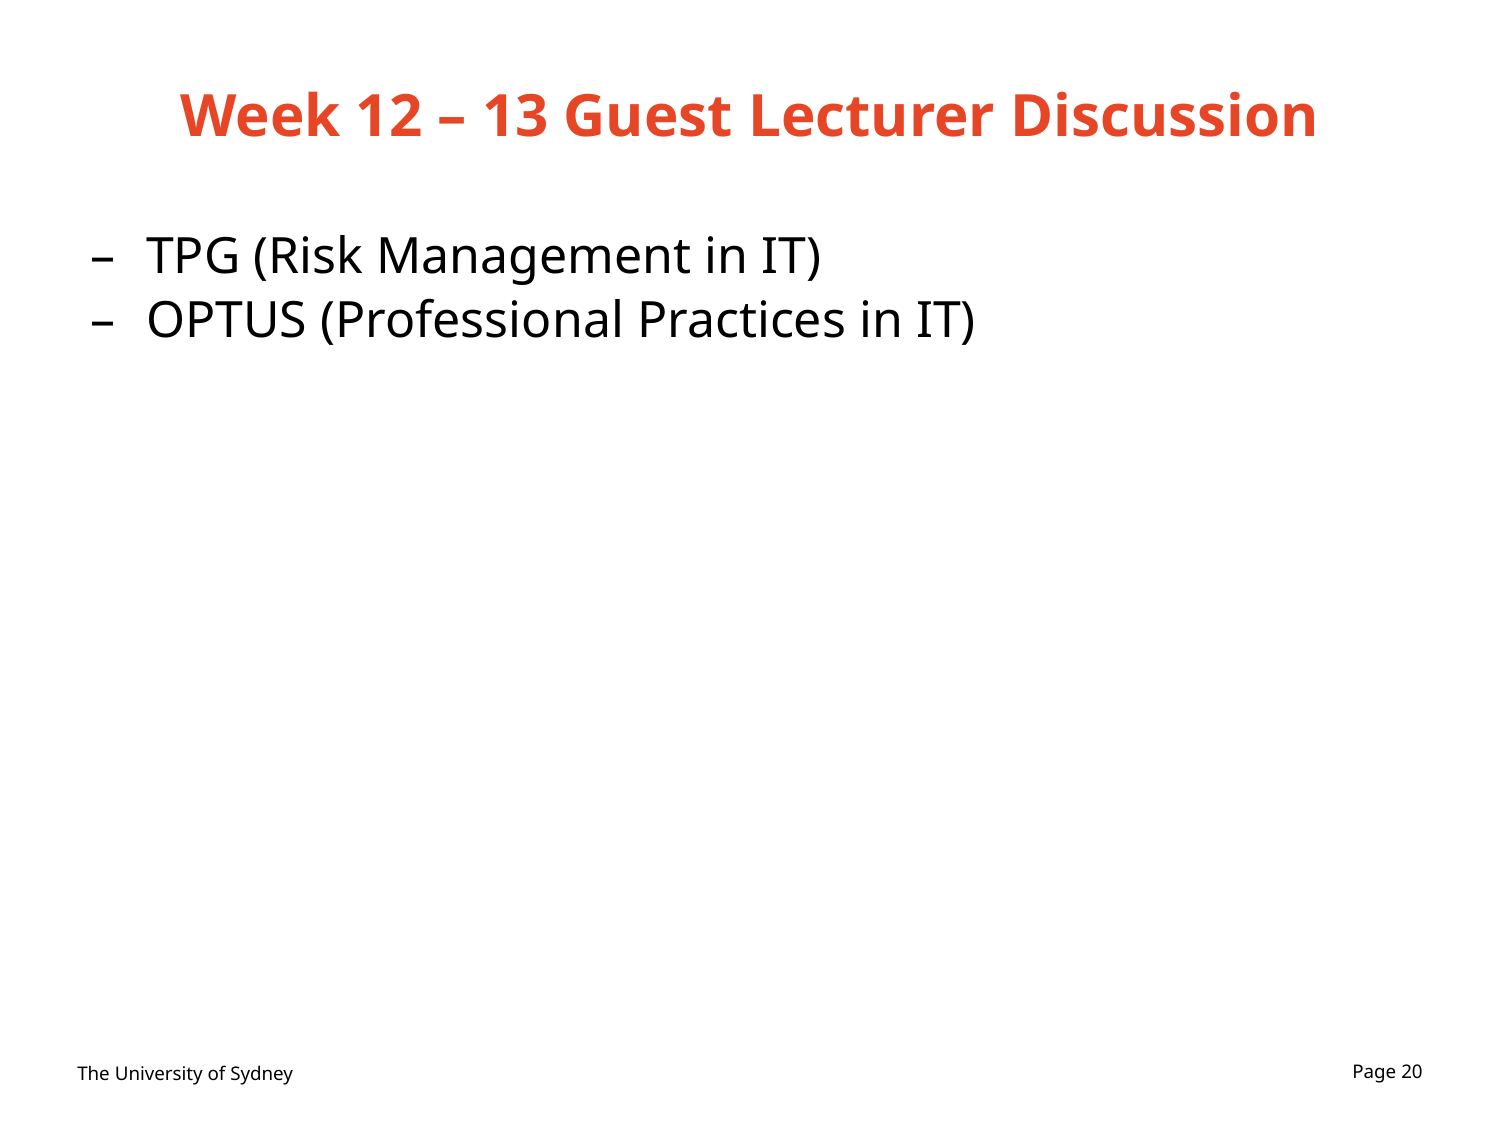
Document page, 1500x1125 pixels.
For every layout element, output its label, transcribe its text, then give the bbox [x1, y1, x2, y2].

list TPG (Risk Management in IT) OPTUS (Professional Practices in IT) [75, 222, 1425, 1005]
title Week 12 – 13 Guest Lecturer Discussion [75, 19, 1425, 207]
